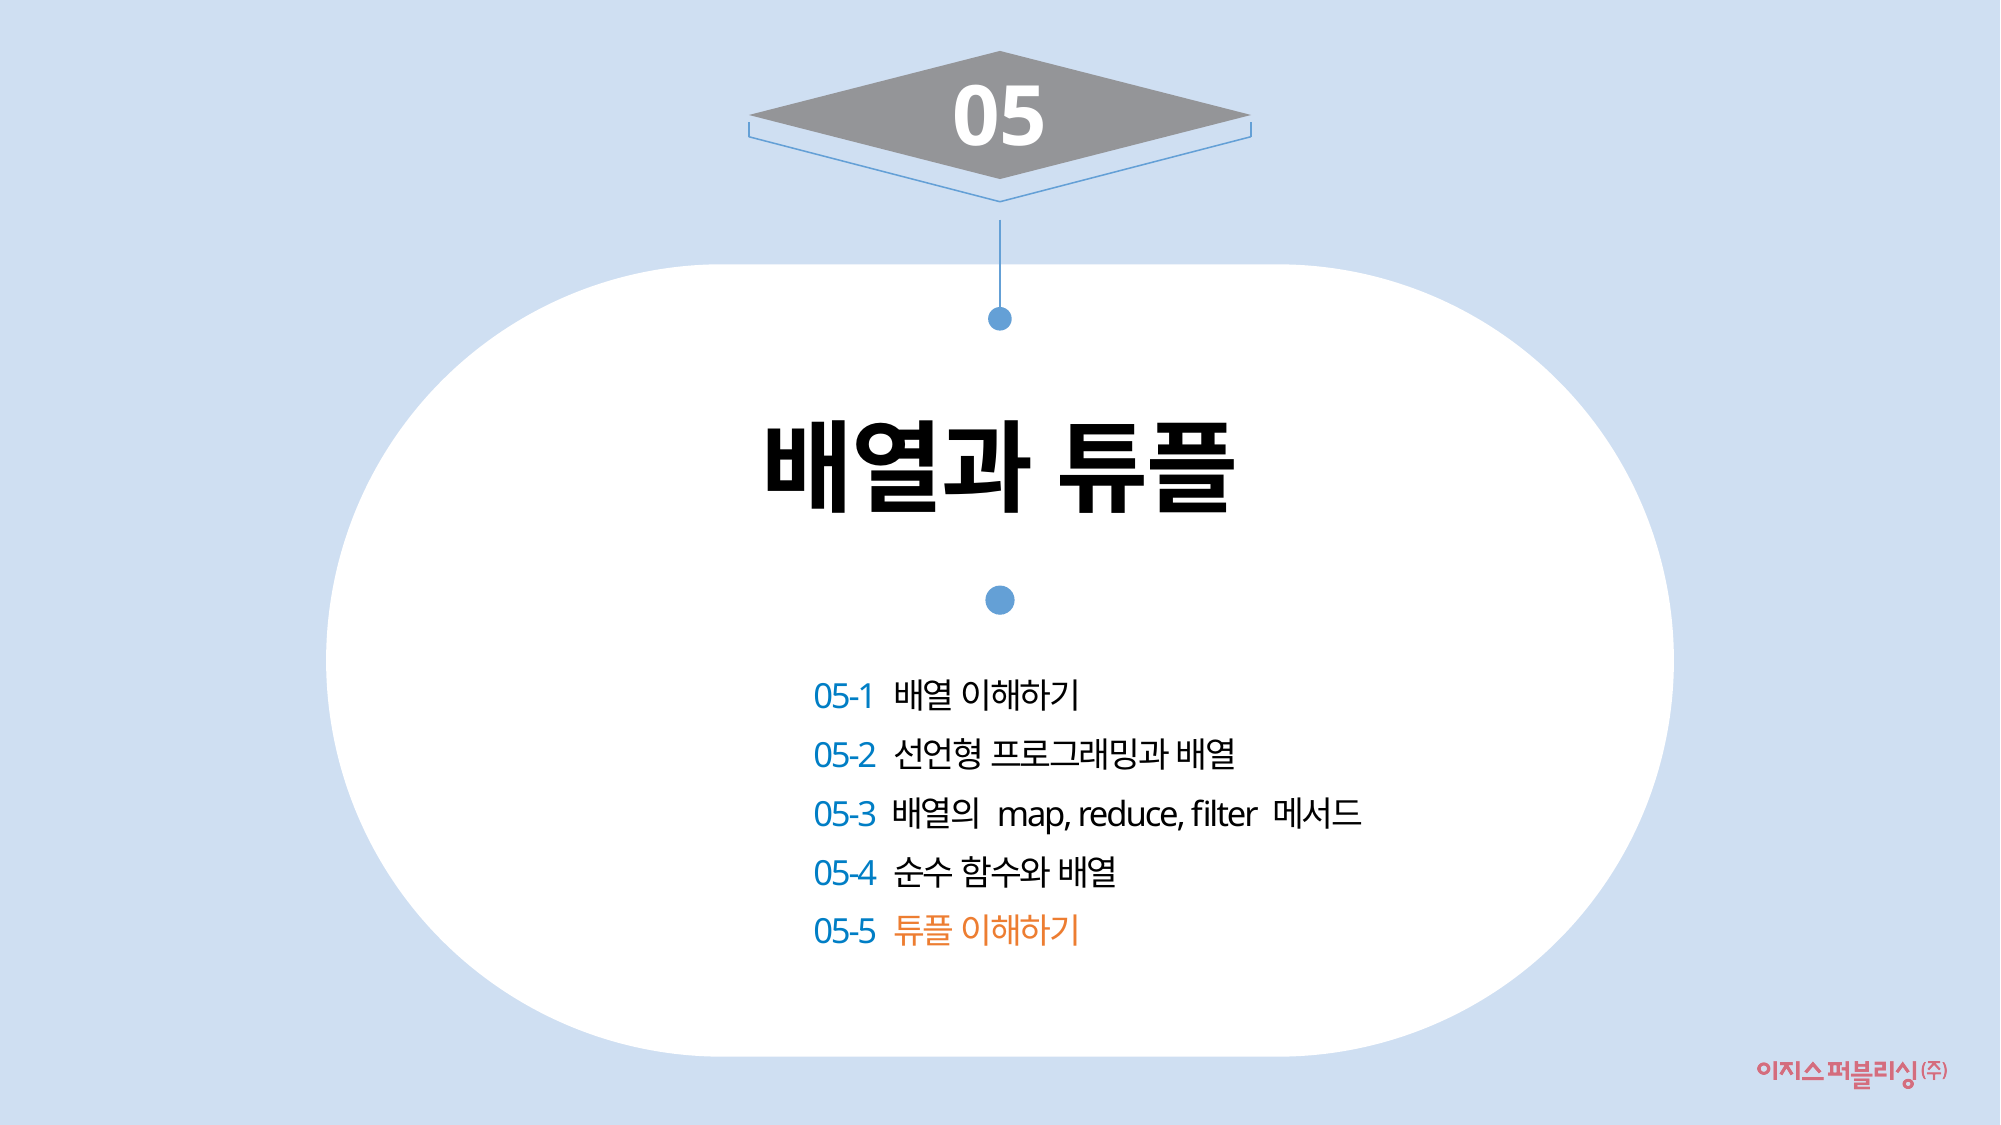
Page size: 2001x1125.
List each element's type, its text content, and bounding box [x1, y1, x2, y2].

list 05-1 배열 이해하기 05-2 선언형 프로그래밍과 배열 05-3 배열의 map, reduce, filter 메서드 05-4 순수 함수와 배열 05-5 튜플 이해하기 [798, 666, 1385, 968]
list 05 [891, 66, 1109, 158]
list 배열과 튜플 [505, 371, 1495, 534]
